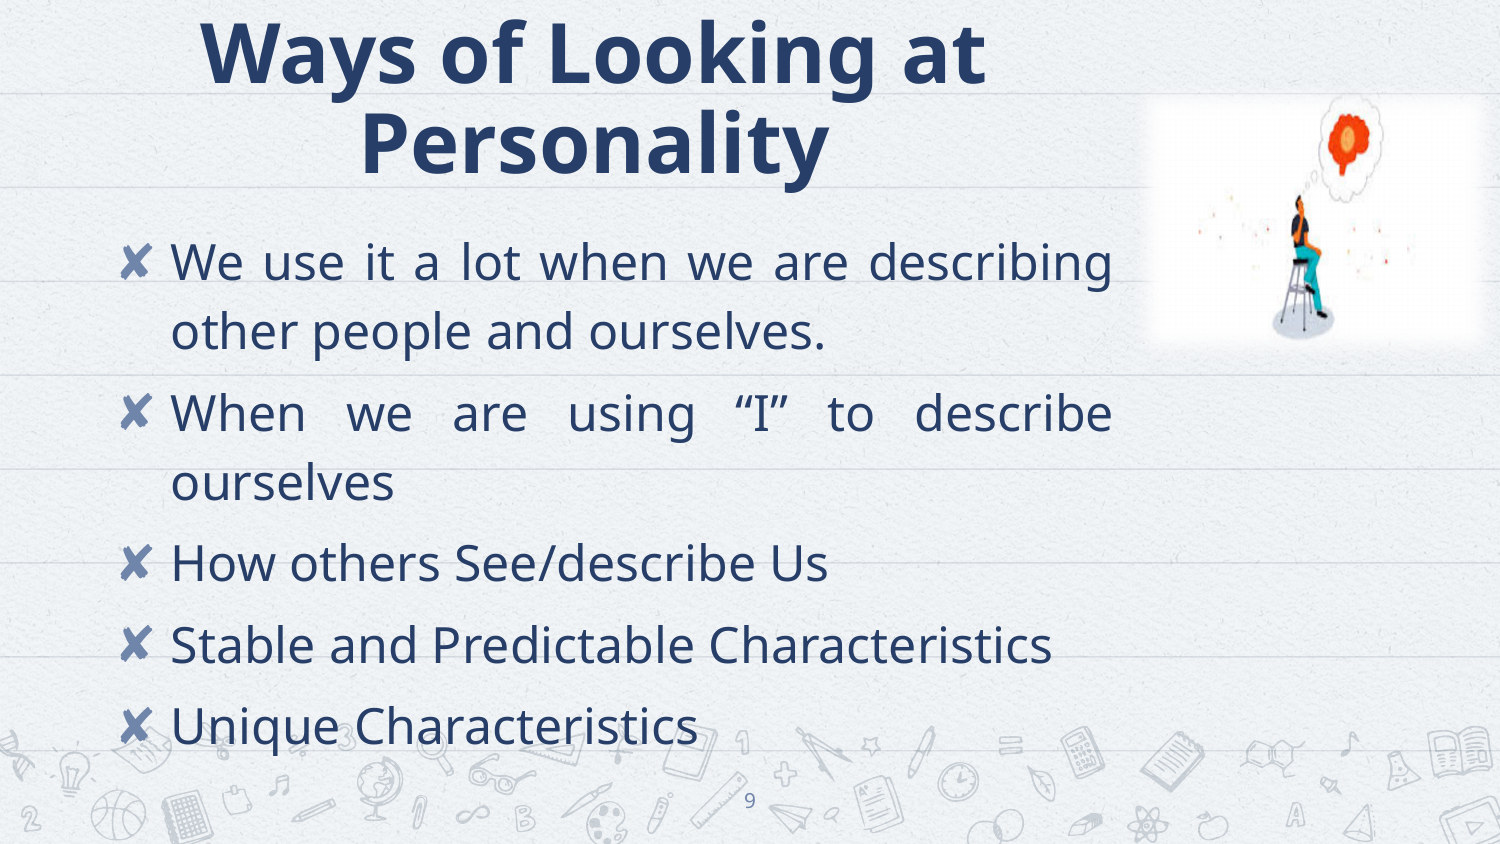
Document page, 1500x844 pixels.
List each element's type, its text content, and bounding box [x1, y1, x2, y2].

slide_number 9 [705, 779, 795, 825]
list We use it a lot when we are describing other people and ourselves. When we are using “I” to describe ourselves How others See/describe Us Stable and Predictable Characteristics Unique Characteristics [95, 221, 1115, 794]
picture [0, 0, 1500, 844]
title Ways of Looking at Personality [13, 101, 1124, 192]
